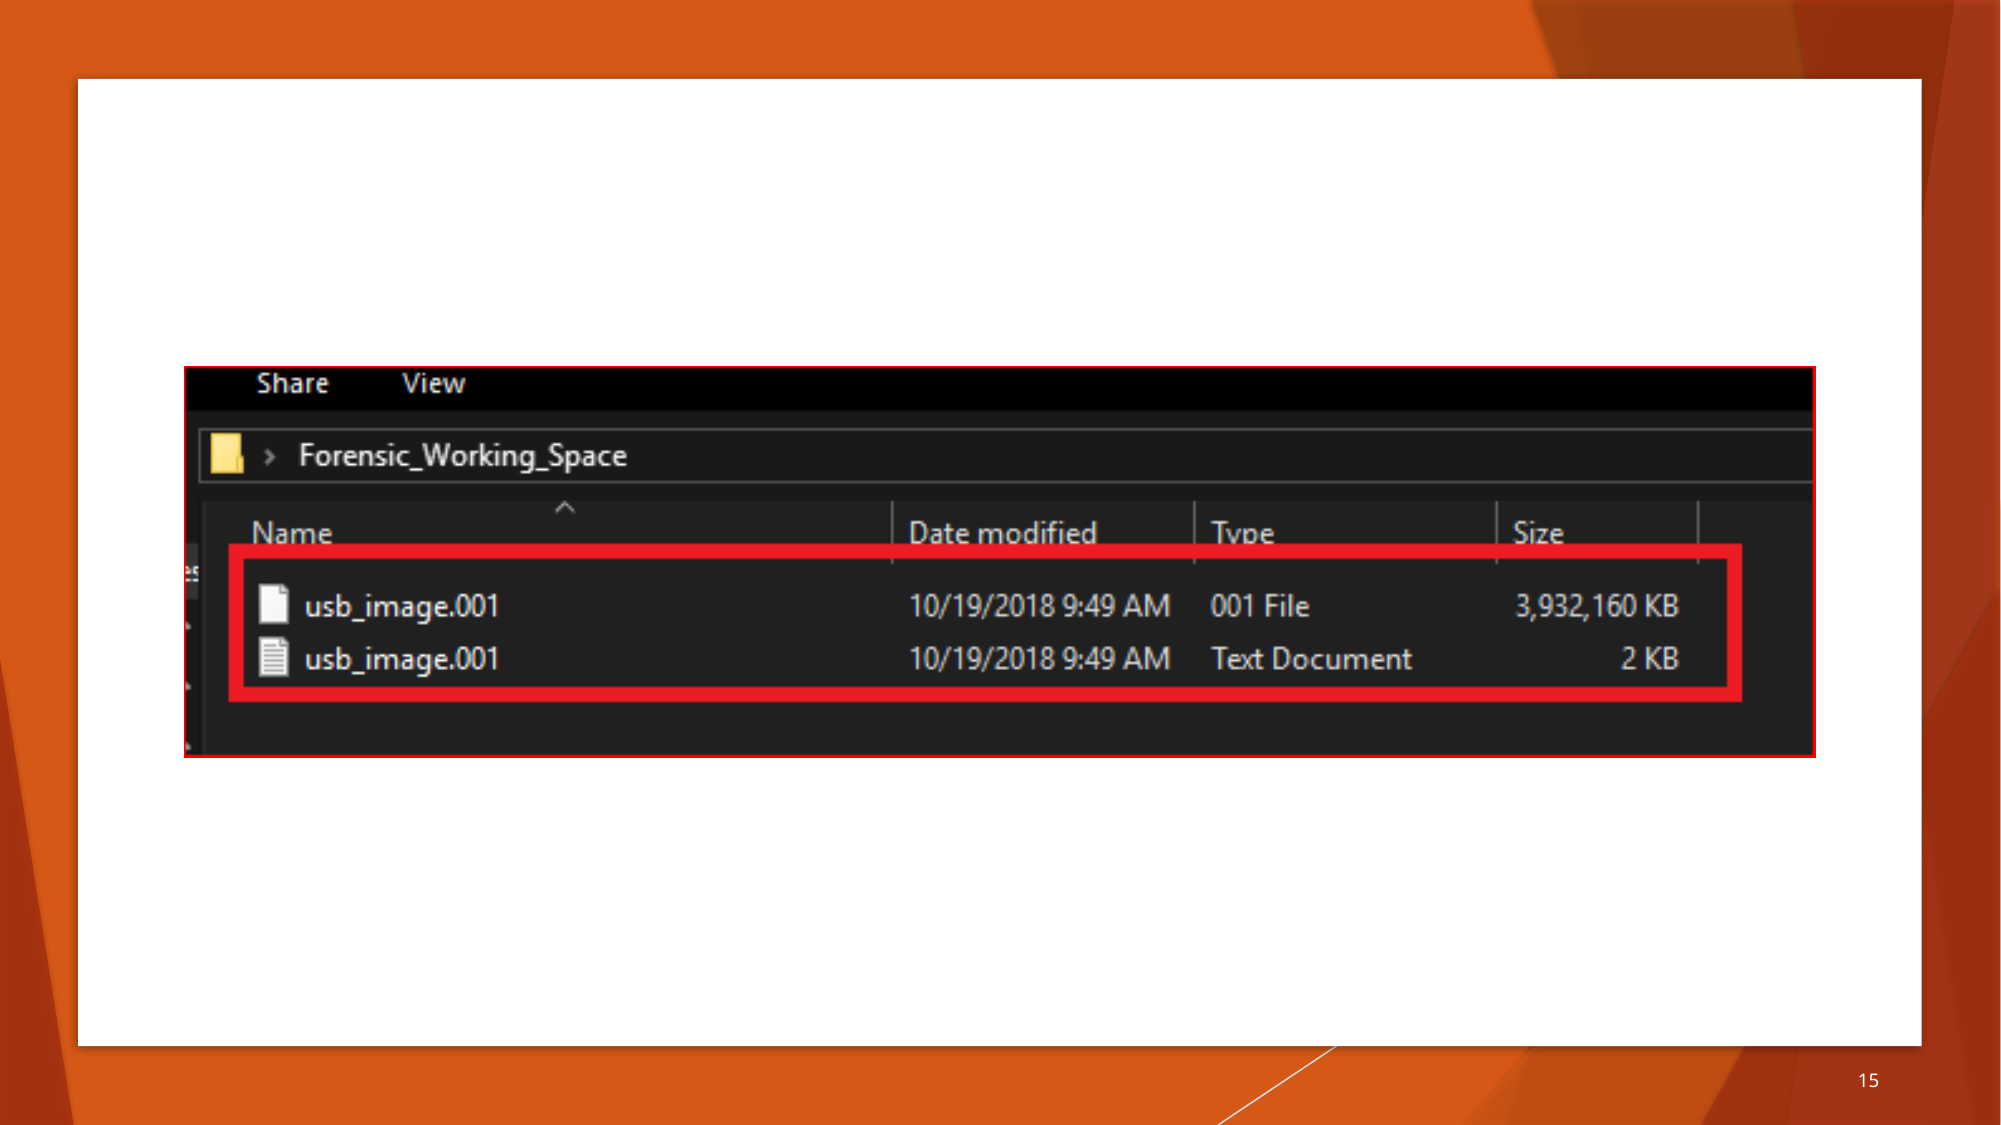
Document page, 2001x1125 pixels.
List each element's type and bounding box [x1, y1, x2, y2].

picture [184, 365, 1817, 759]
text_box [0, 0, 2000, 1125]
